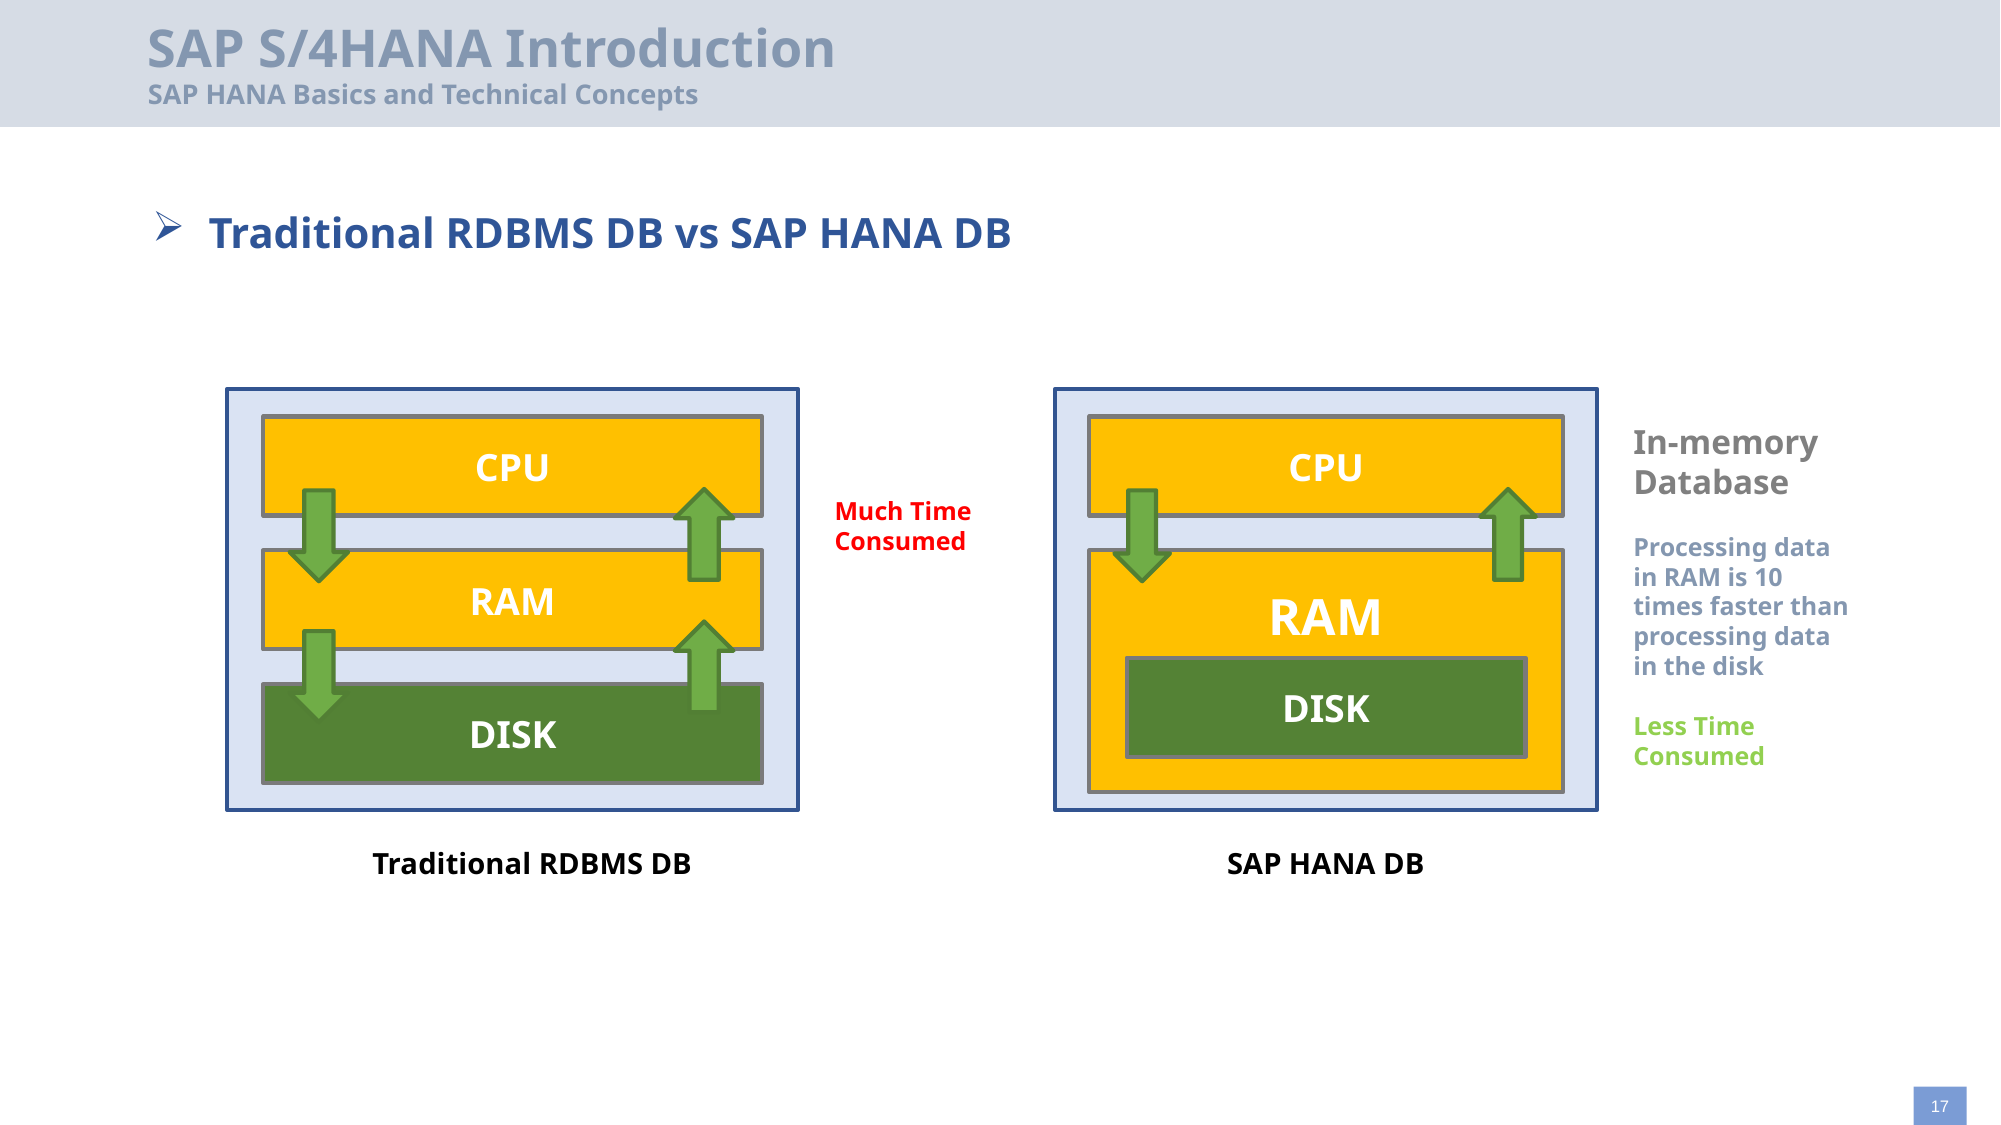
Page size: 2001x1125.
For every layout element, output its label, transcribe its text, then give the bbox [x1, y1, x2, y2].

title SAP S/4HANA Introduction SAP HANA Basics and Technical Concepts [133, 0, 1867, 128]
list Traditional RDBMS DB vs SAP HANA DB [137, 199, 1863, 1014]
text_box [226, 388, 1008, 882]
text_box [1054, 388, 1874, 882]
